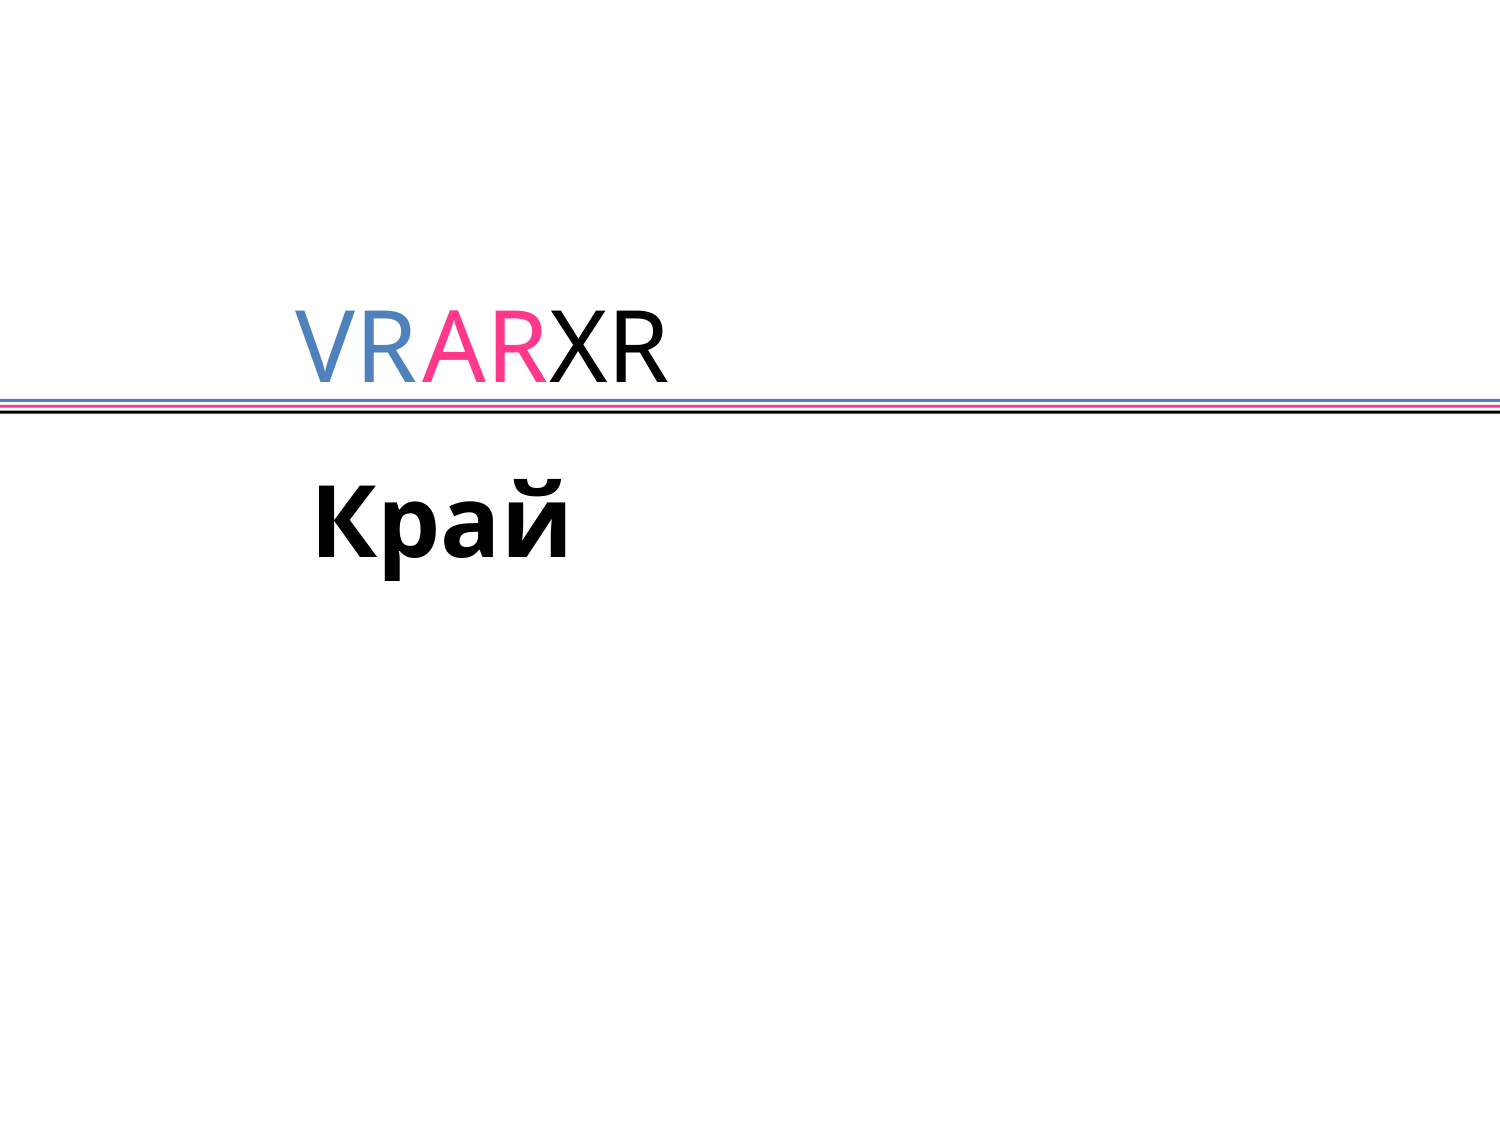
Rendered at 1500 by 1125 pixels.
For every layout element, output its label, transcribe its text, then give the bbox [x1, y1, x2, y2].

list Край [295, 450, 1450, 563]
